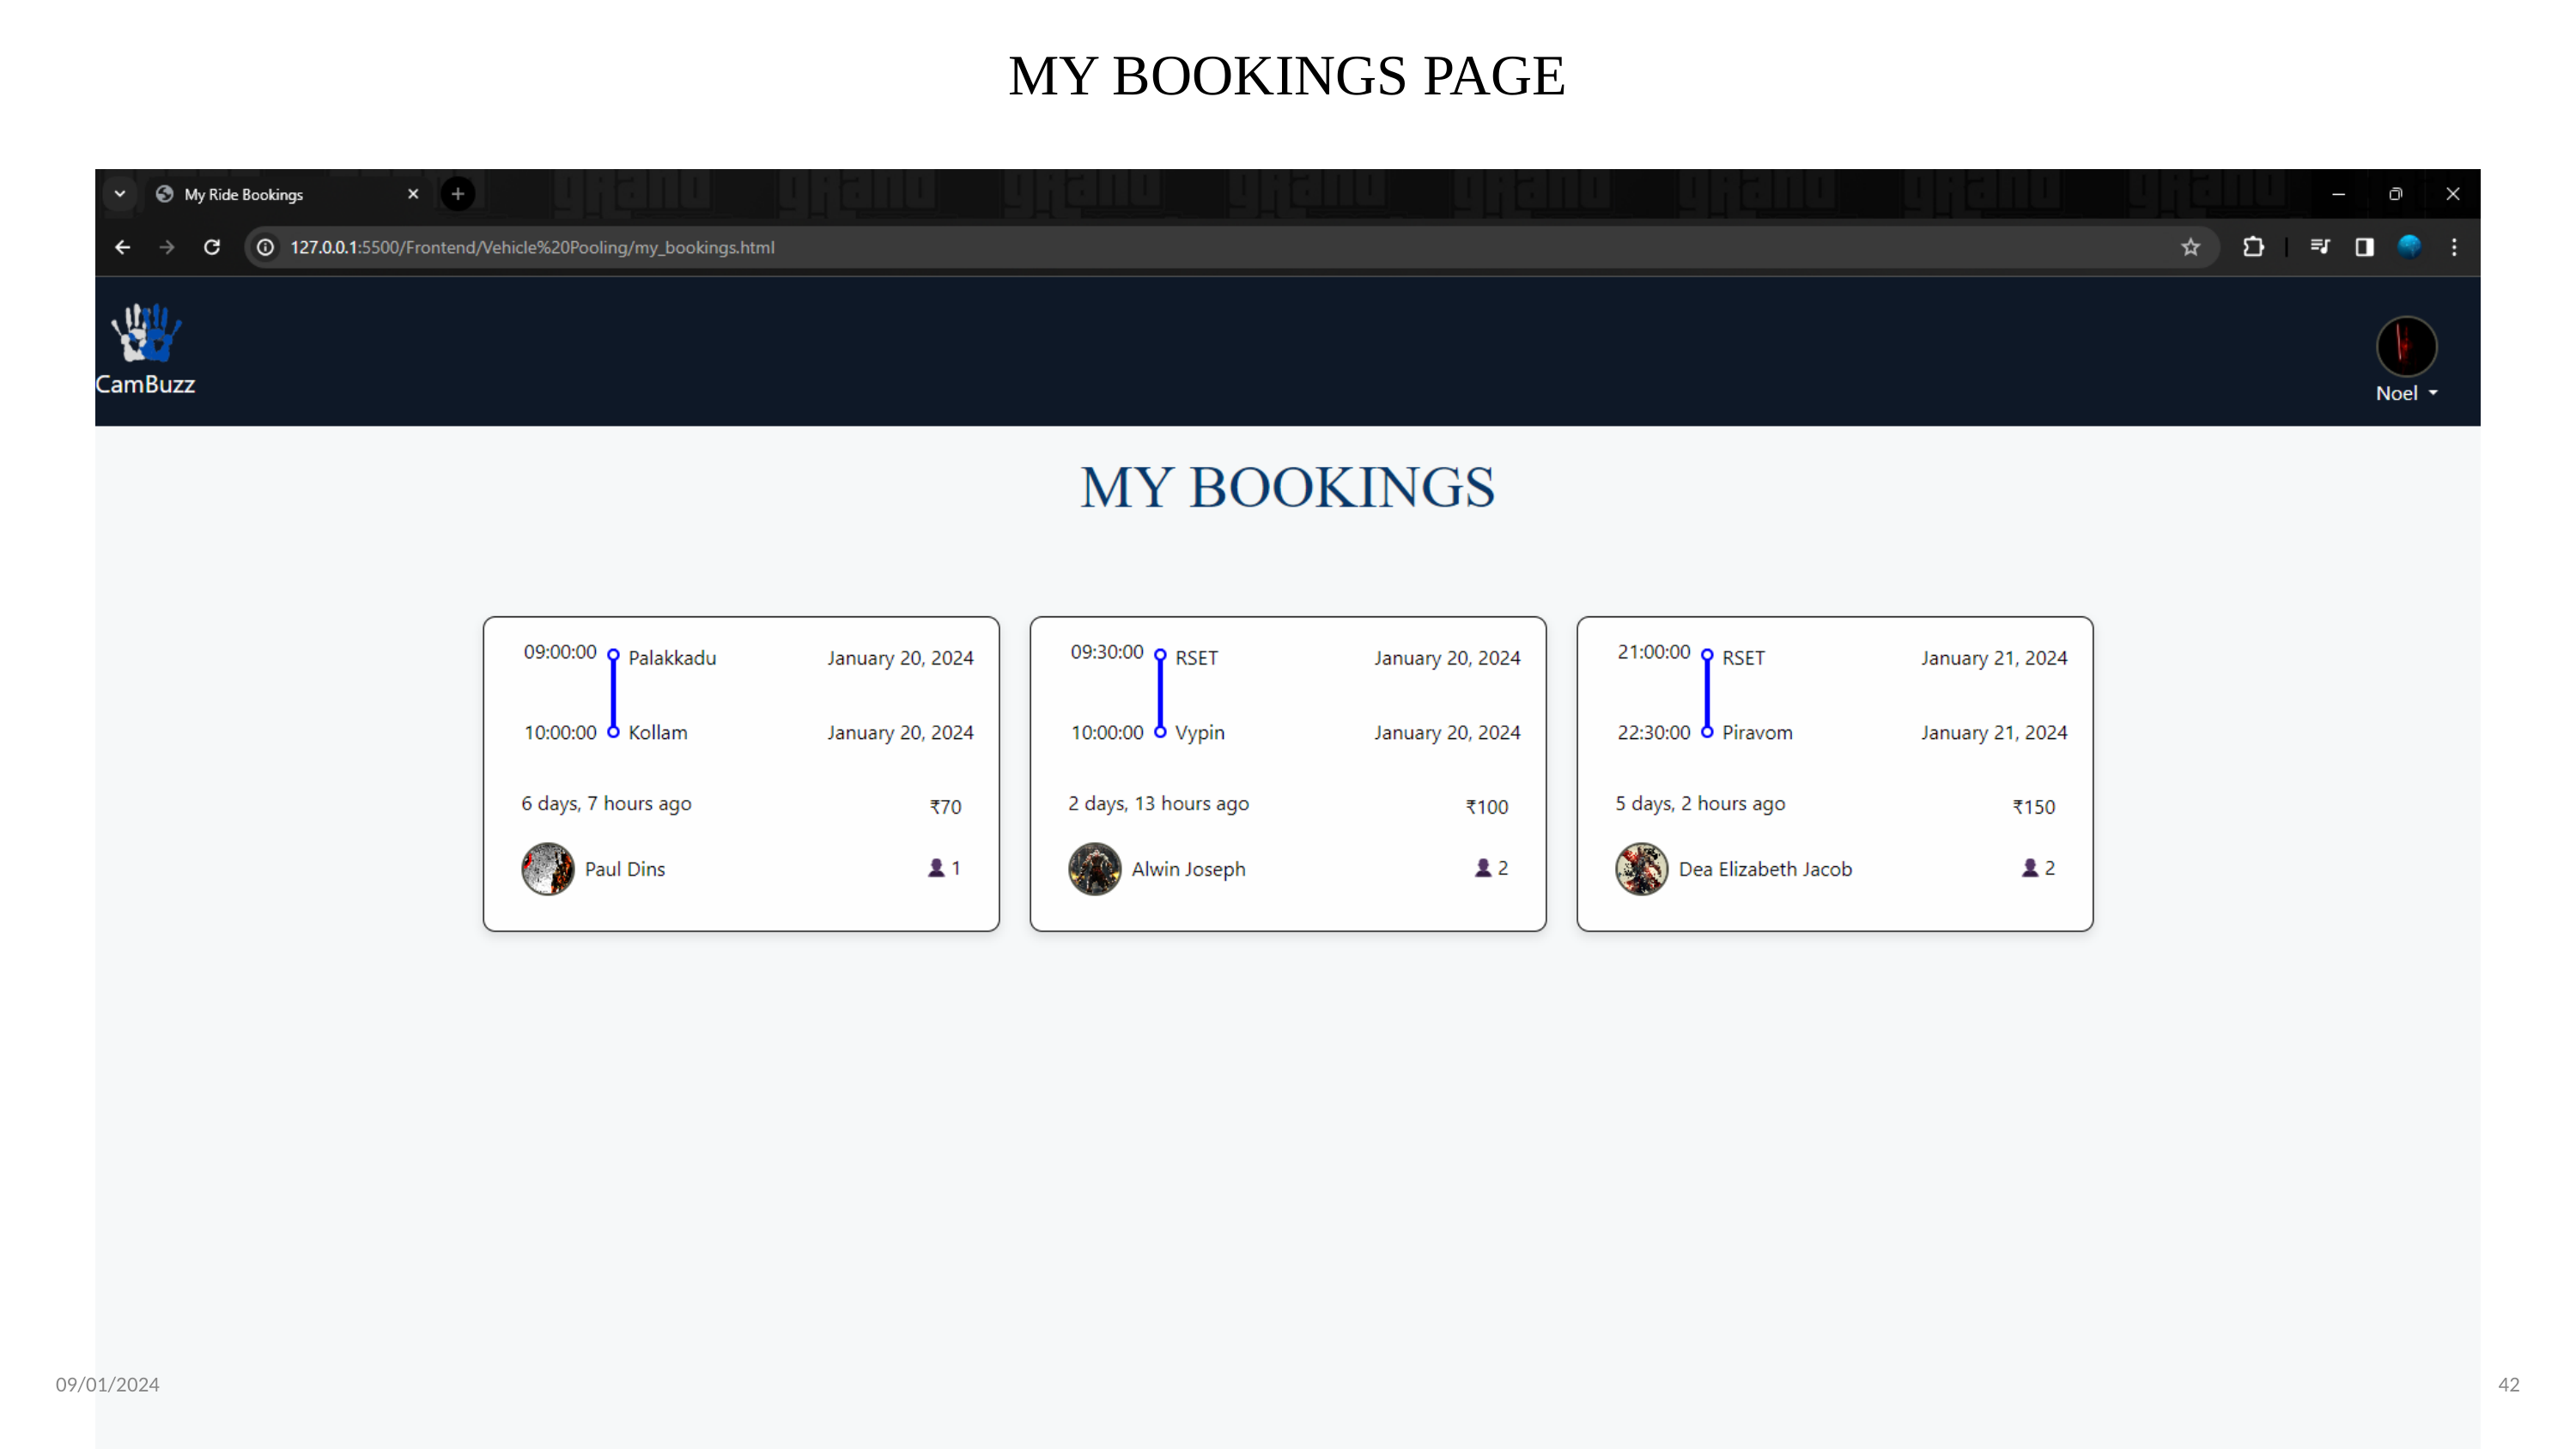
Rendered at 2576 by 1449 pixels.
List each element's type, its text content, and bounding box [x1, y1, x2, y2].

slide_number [43, 1358, 90, 1410]
text_box MY BOOKINGS PAGE [0, 24, 2576, 119]
picture [95, 169, 2481, 1449]
slide_number ‹#› [2484, 1358, 2533, 1410]
